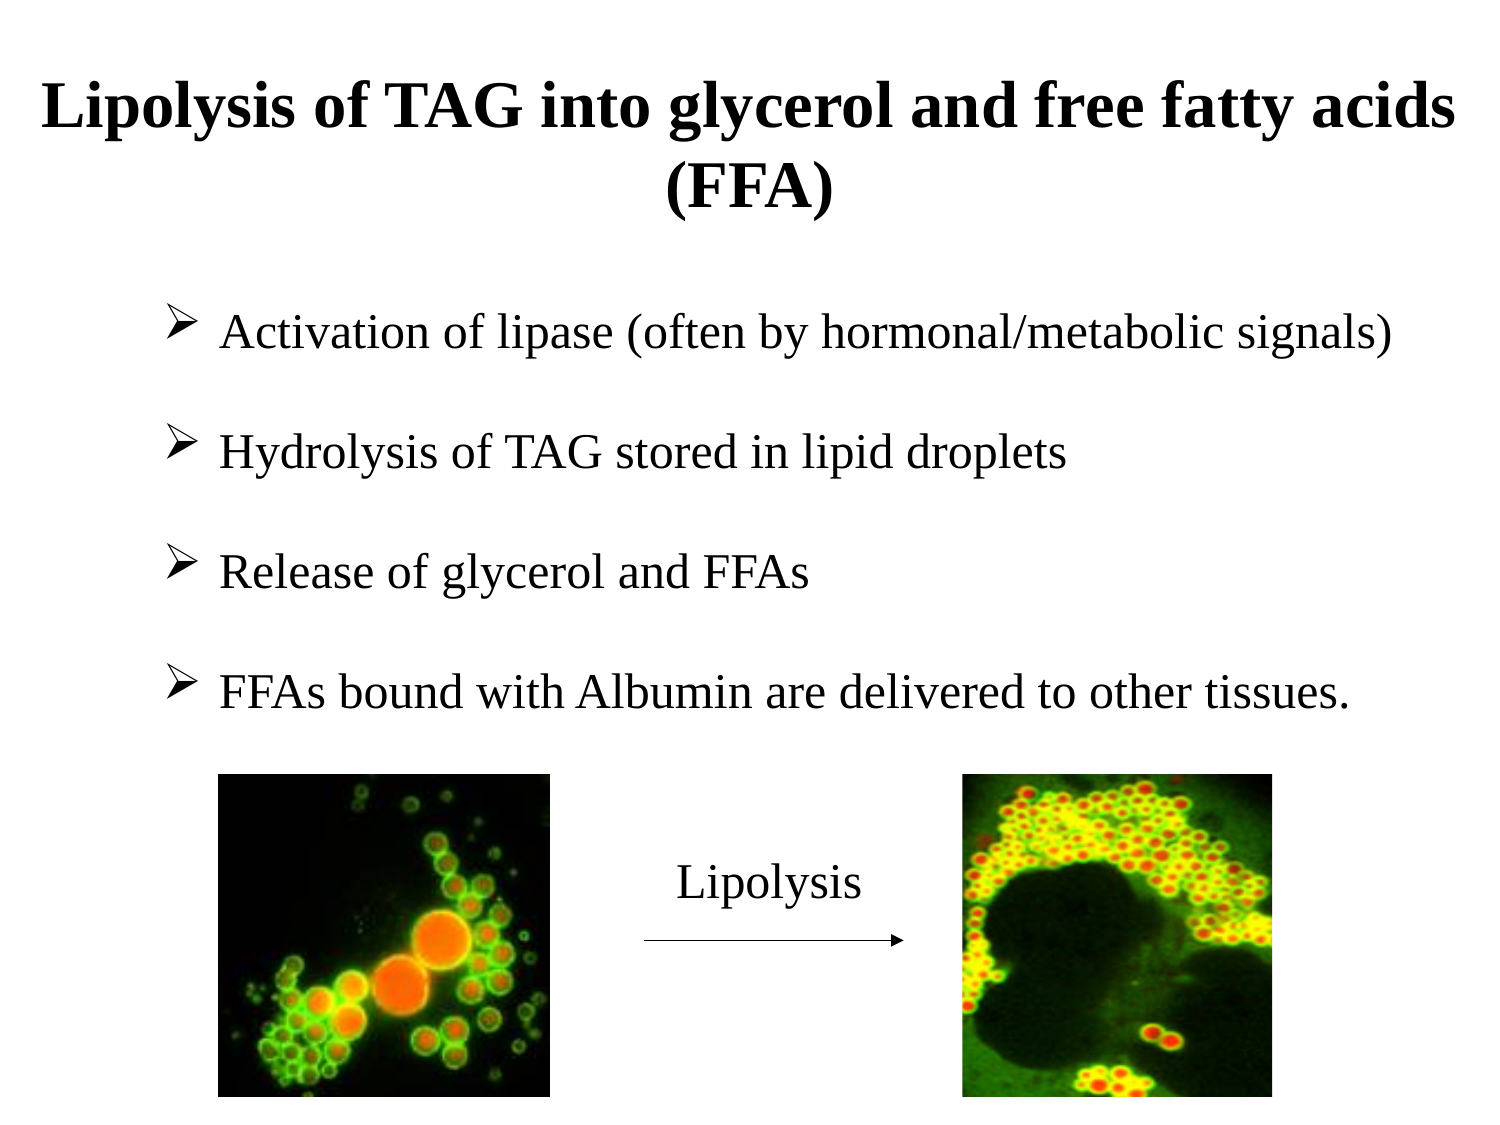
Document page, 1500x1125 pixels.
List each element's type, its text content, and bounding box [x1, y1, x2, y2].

text_box Lipolysis [661, 841, 878, 916]
text_box Lipolysis of TAG into glycerol and free fatty acids (FFA) [0, 53, 1500, 229]
picture [218, 774, 550, 1097]
text_box Activation of lipase (often by hormonal/metabolic signals) Hydrolysis of TAG stored in lipid droplets Release of glycerol and FFAs FFAs bound with Albumin are delivered to other tissues. [147, 290, 1409, 726]
picture [962, 774, 1273, 1097]
